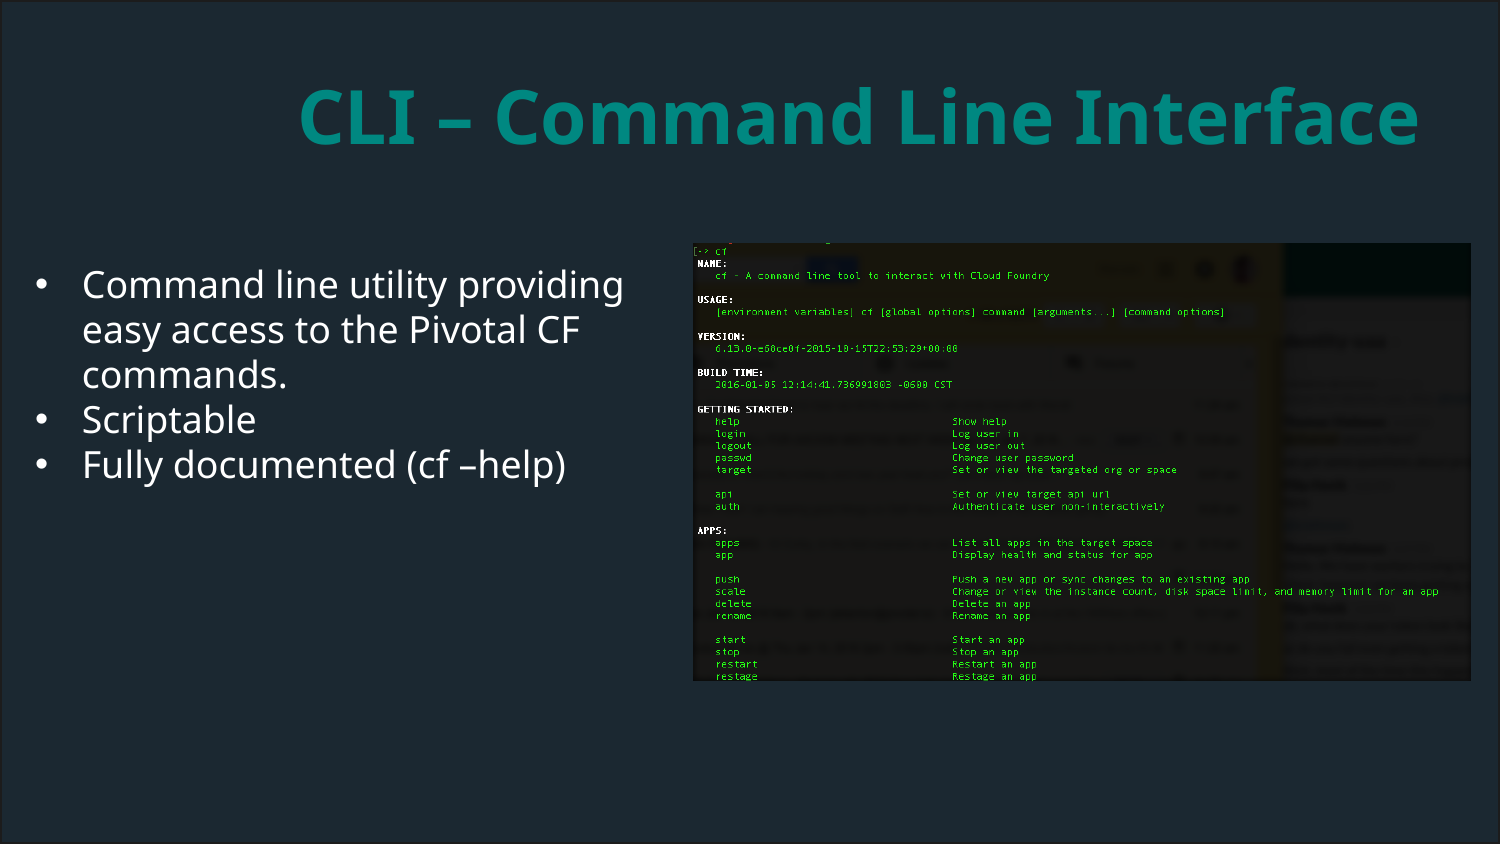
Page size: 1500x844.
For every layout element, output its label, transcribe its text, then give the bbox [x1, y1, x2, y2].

text_box Command line utility providing easy access to the Pivotal CF commands. Scriptable Fully documented (cf –help) [19, 253, 653, 747]
title CLI – Command Line Interface [78, 66, 1500, 163]
picture [693, 242, 1471, 682]
